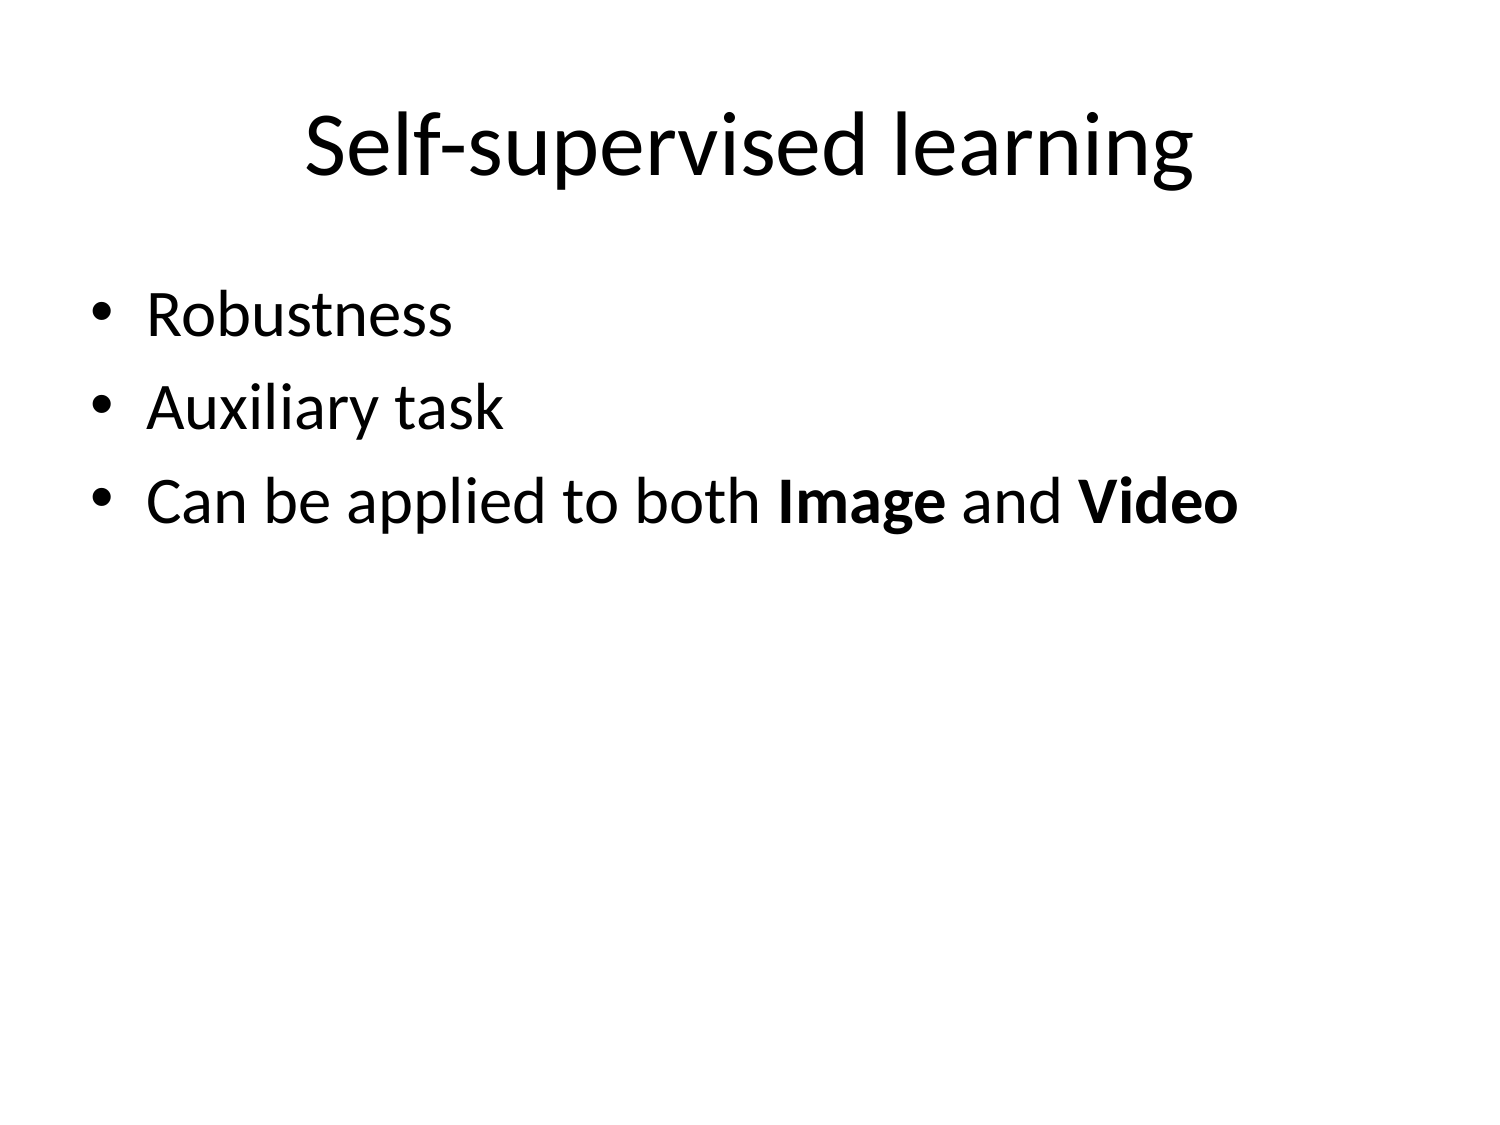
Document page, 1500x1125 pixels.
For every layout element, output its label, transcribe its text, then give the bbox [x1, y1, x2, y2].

title Self-supervised learning [75, 45, 1425, 233]
list Robustness Auxiliary task Can be applied to both Image and Video [75, 262, 1425, 1005]
